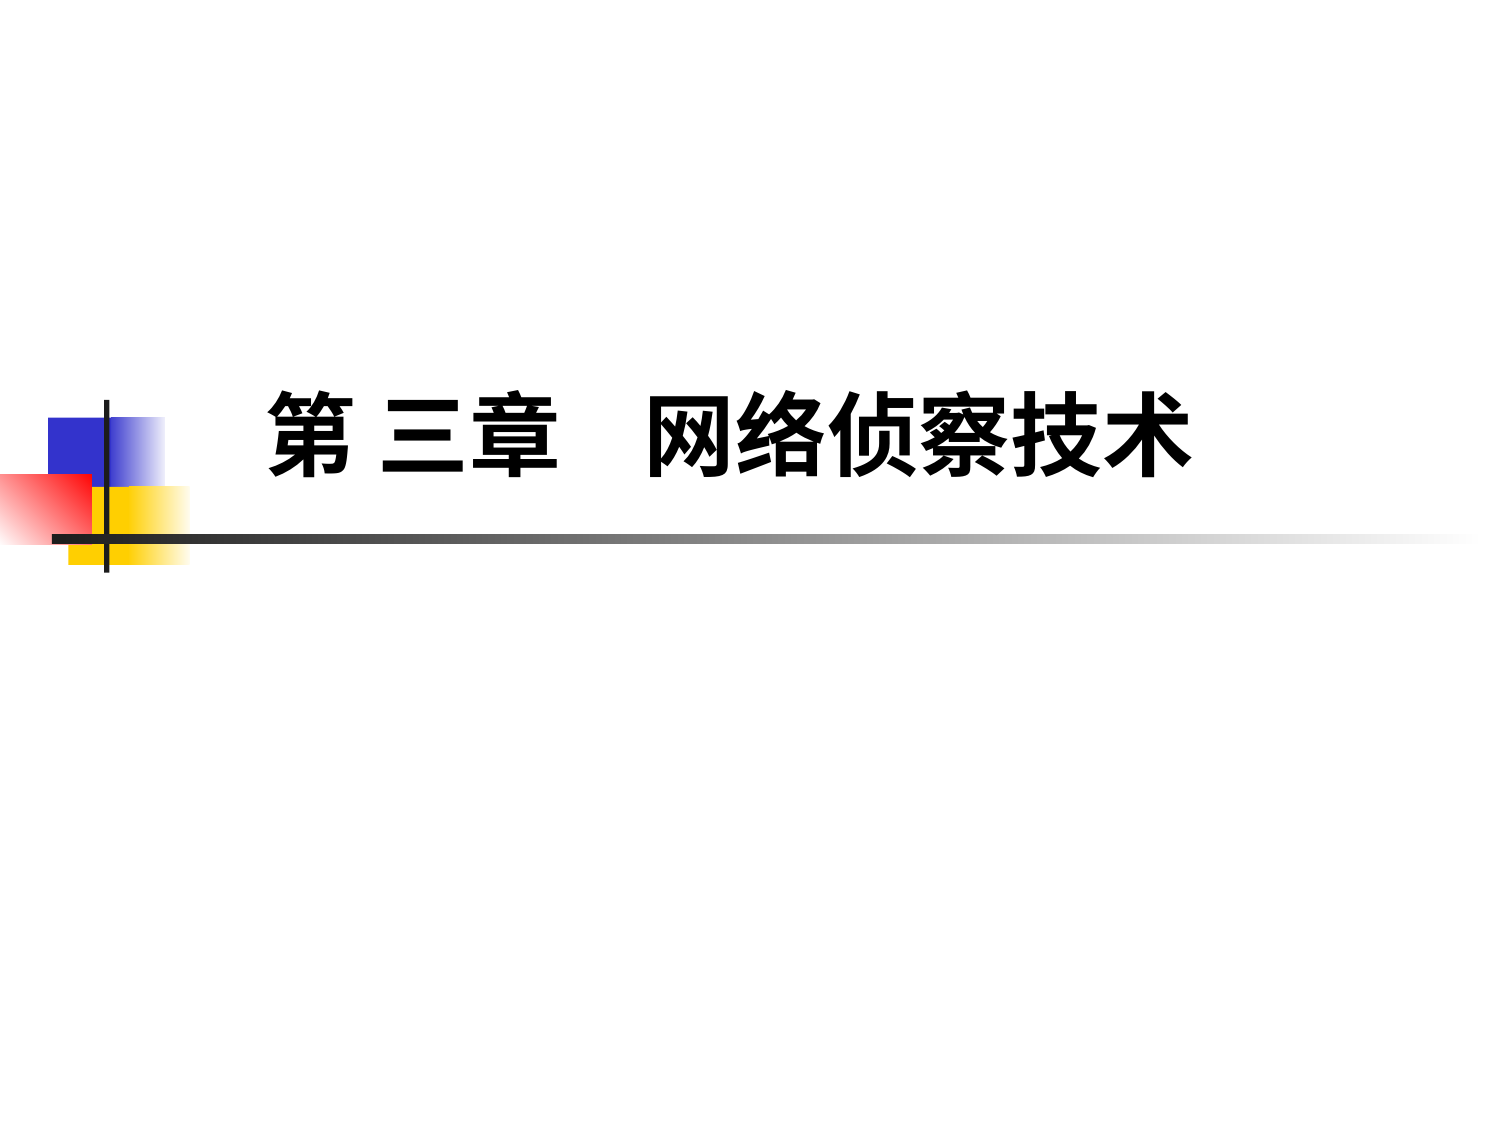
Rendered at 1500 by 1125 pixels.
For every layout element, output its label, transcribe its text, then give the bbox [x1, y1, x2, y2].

title 第 三章 网络侦察技术 [249, 307, 1332, 496]
